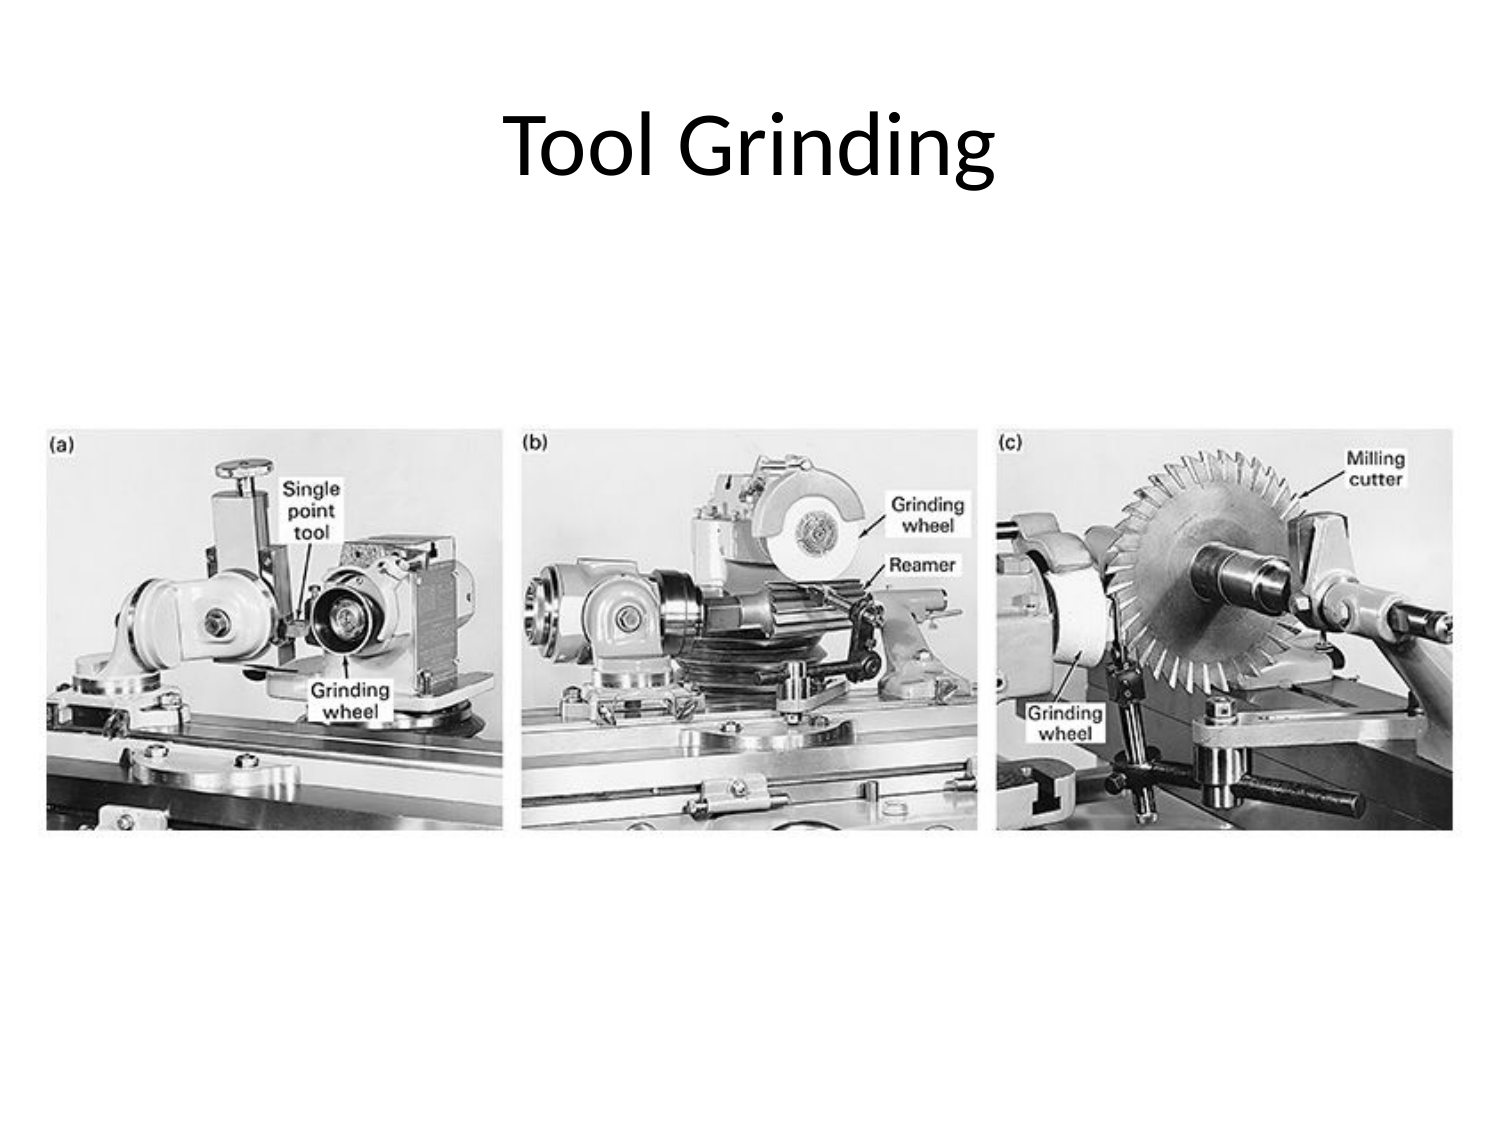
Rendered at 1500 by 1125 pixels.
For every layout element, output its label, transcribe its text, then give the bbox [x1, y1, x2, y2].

title Tool Grinding [75, 45, 1425, 233]
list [38, 424, 1462, 838]
